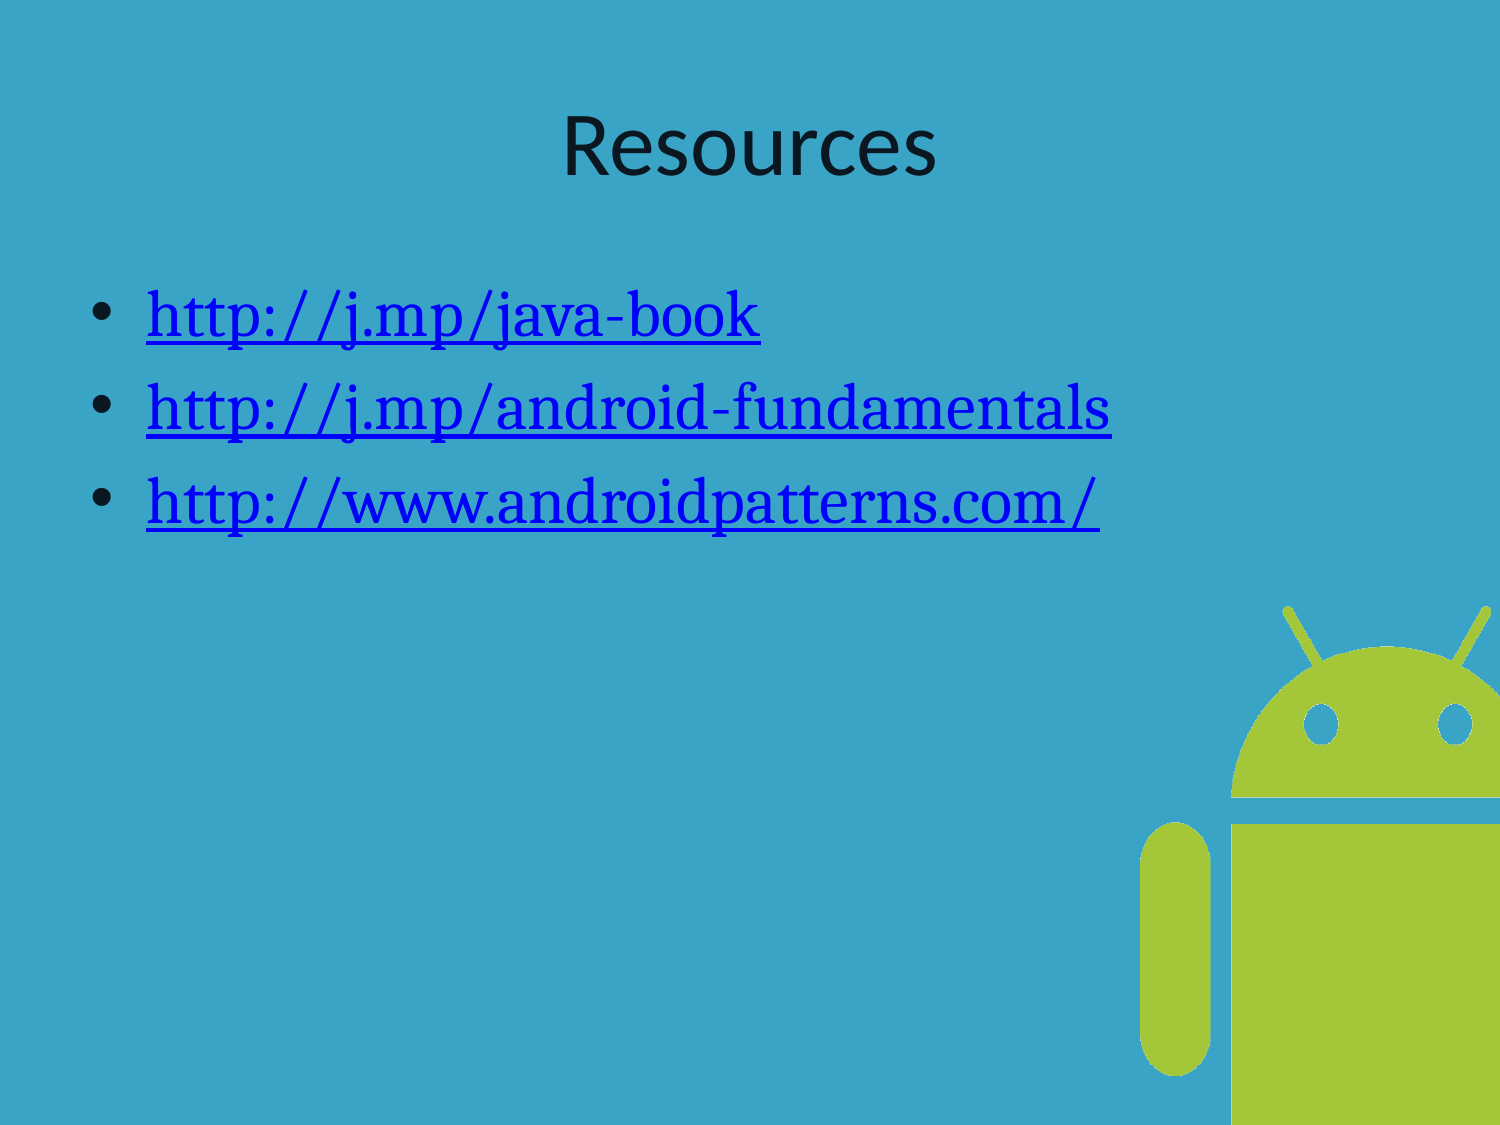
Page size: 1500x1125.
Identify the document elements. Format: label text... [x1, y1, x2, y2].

list http://j.mp/java-book http://j.mp/android-fundamentals http://www.androidpatterns.com/ [75, 262, 1425, 1005]
picture [0, 0, 1500, 1125]
title Resources [75, 45, 1425, 233]
